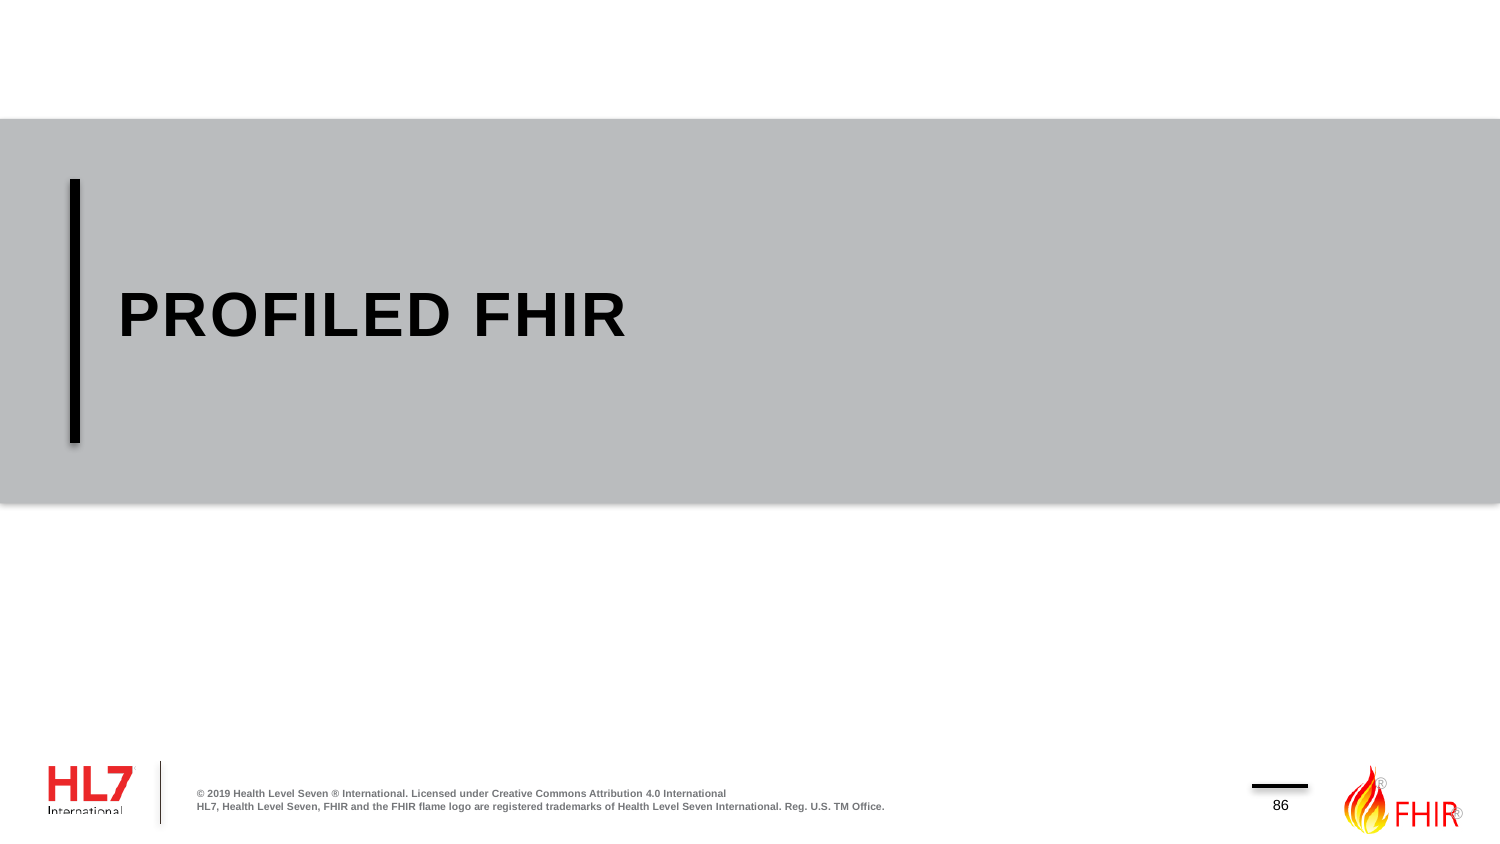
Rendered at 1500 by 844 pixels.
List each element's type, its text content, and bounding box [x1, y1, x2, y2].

title Profiled FHIR [118, 144, 1441, 478]
footer © 2019 Health Level Seven ® International. Licensed under Creative Commons Attribution 4.0 International HL7, Health Level Seven, FHIR and the FHIR flame logo are registered trademarks of Health Level Seven International. Reg. U.S. TM Office. [196, 786, 941, 813]
picture [1339, 760, 1463, 837]
slide_number 86 [1258, 786, 1304, 813]
